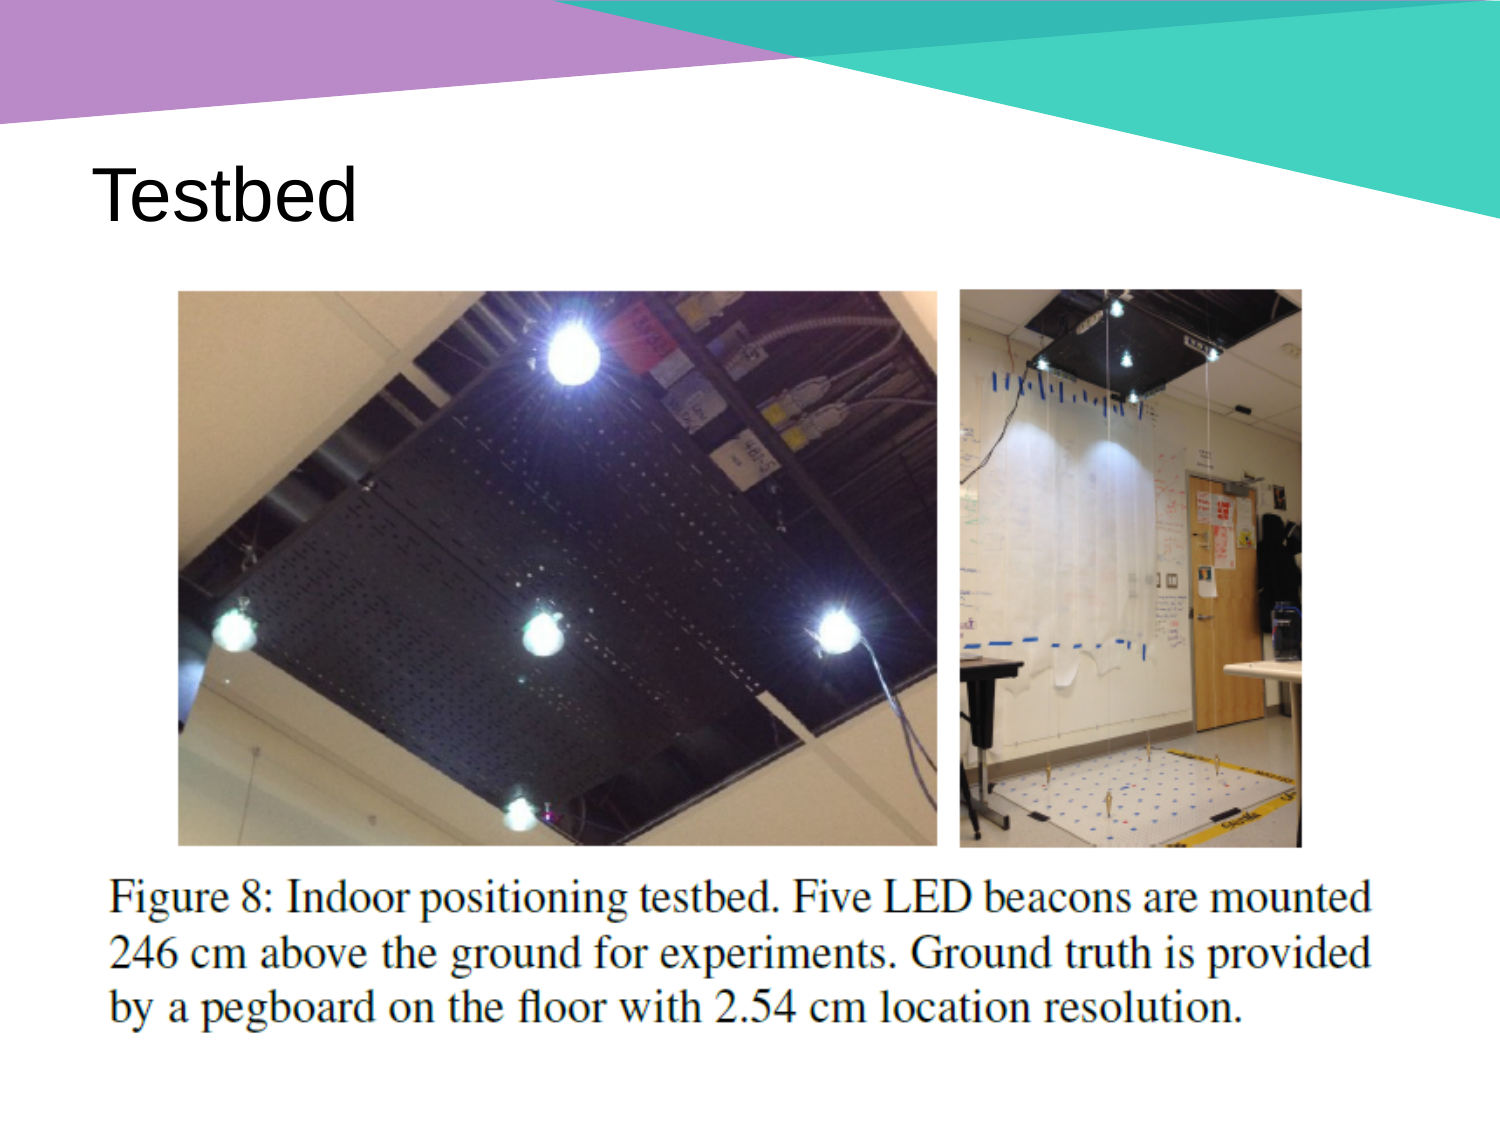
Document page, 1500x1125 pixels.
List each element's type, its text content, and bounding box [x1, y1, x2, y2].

title Testbed [76, 137, 1427, 263]
picture [100, 267, 1379, 1047]
